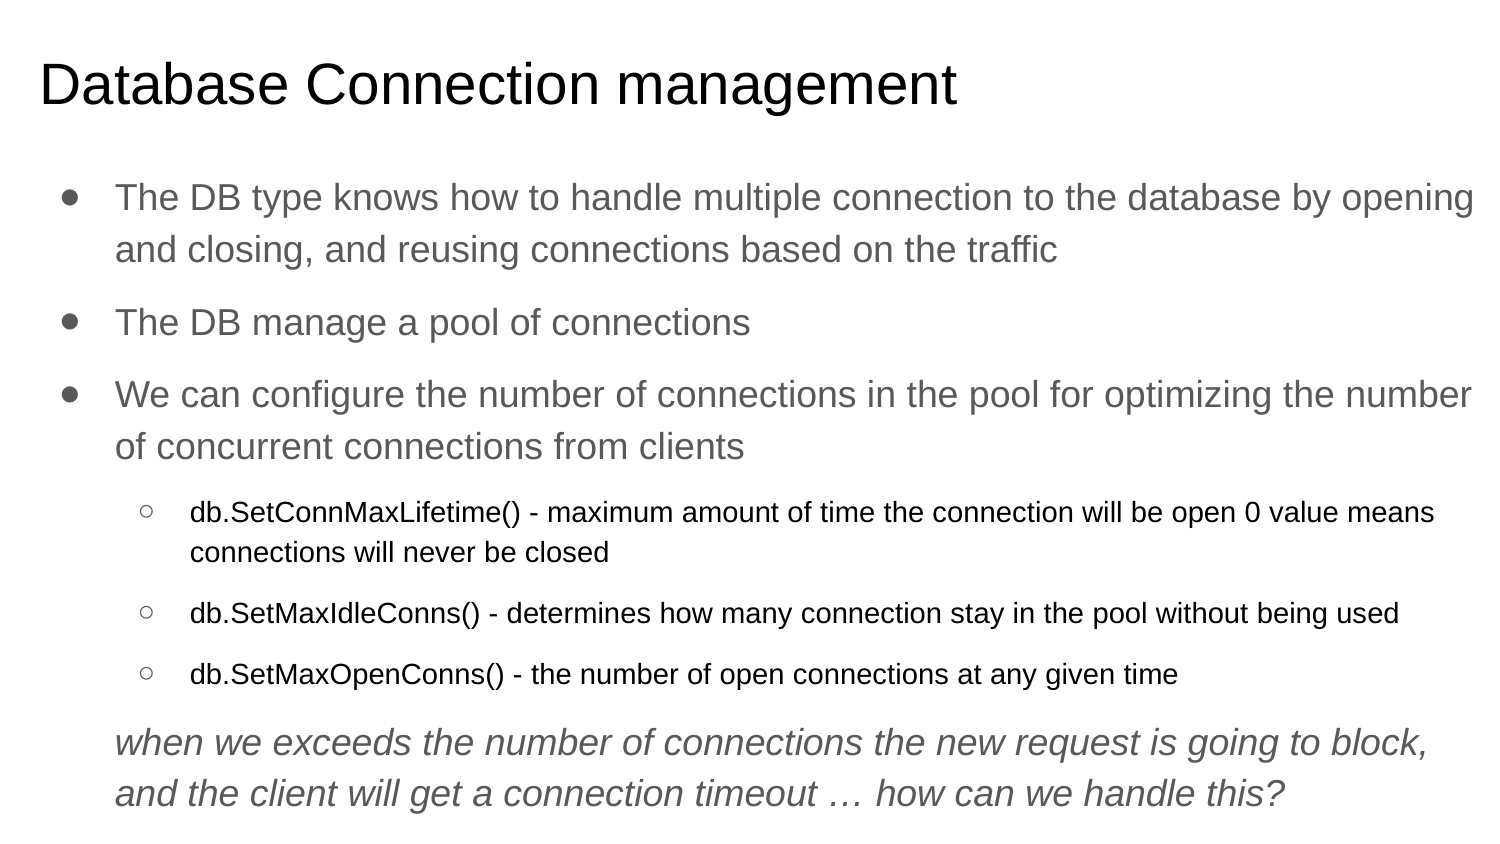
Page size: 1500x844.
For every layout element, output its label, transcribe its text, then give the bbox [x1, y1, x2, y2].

title Database Connection management [24, 31, 1442, 126]
list The DB type knows how to handle multiple connection to the database by opening and closing, and reusing connections based on the traffic The DB manage a pool of connections We can configure the number of connections in the pool for optimizing the number of concurrent connections from clients db.SetConnMaxLifetime() - maximum amount of time the connection will be open 0 value means connections will never be closed db.SetMaxIdleConns() - determines how many connection stay in the pool without being used db.SetMaxOpenConns() - the number of open connections at any given time when we exceeds the number of connections the new request is going to block, and the client will get a connection timeout … how can we handle this? [24, 151, 1500, 750]
